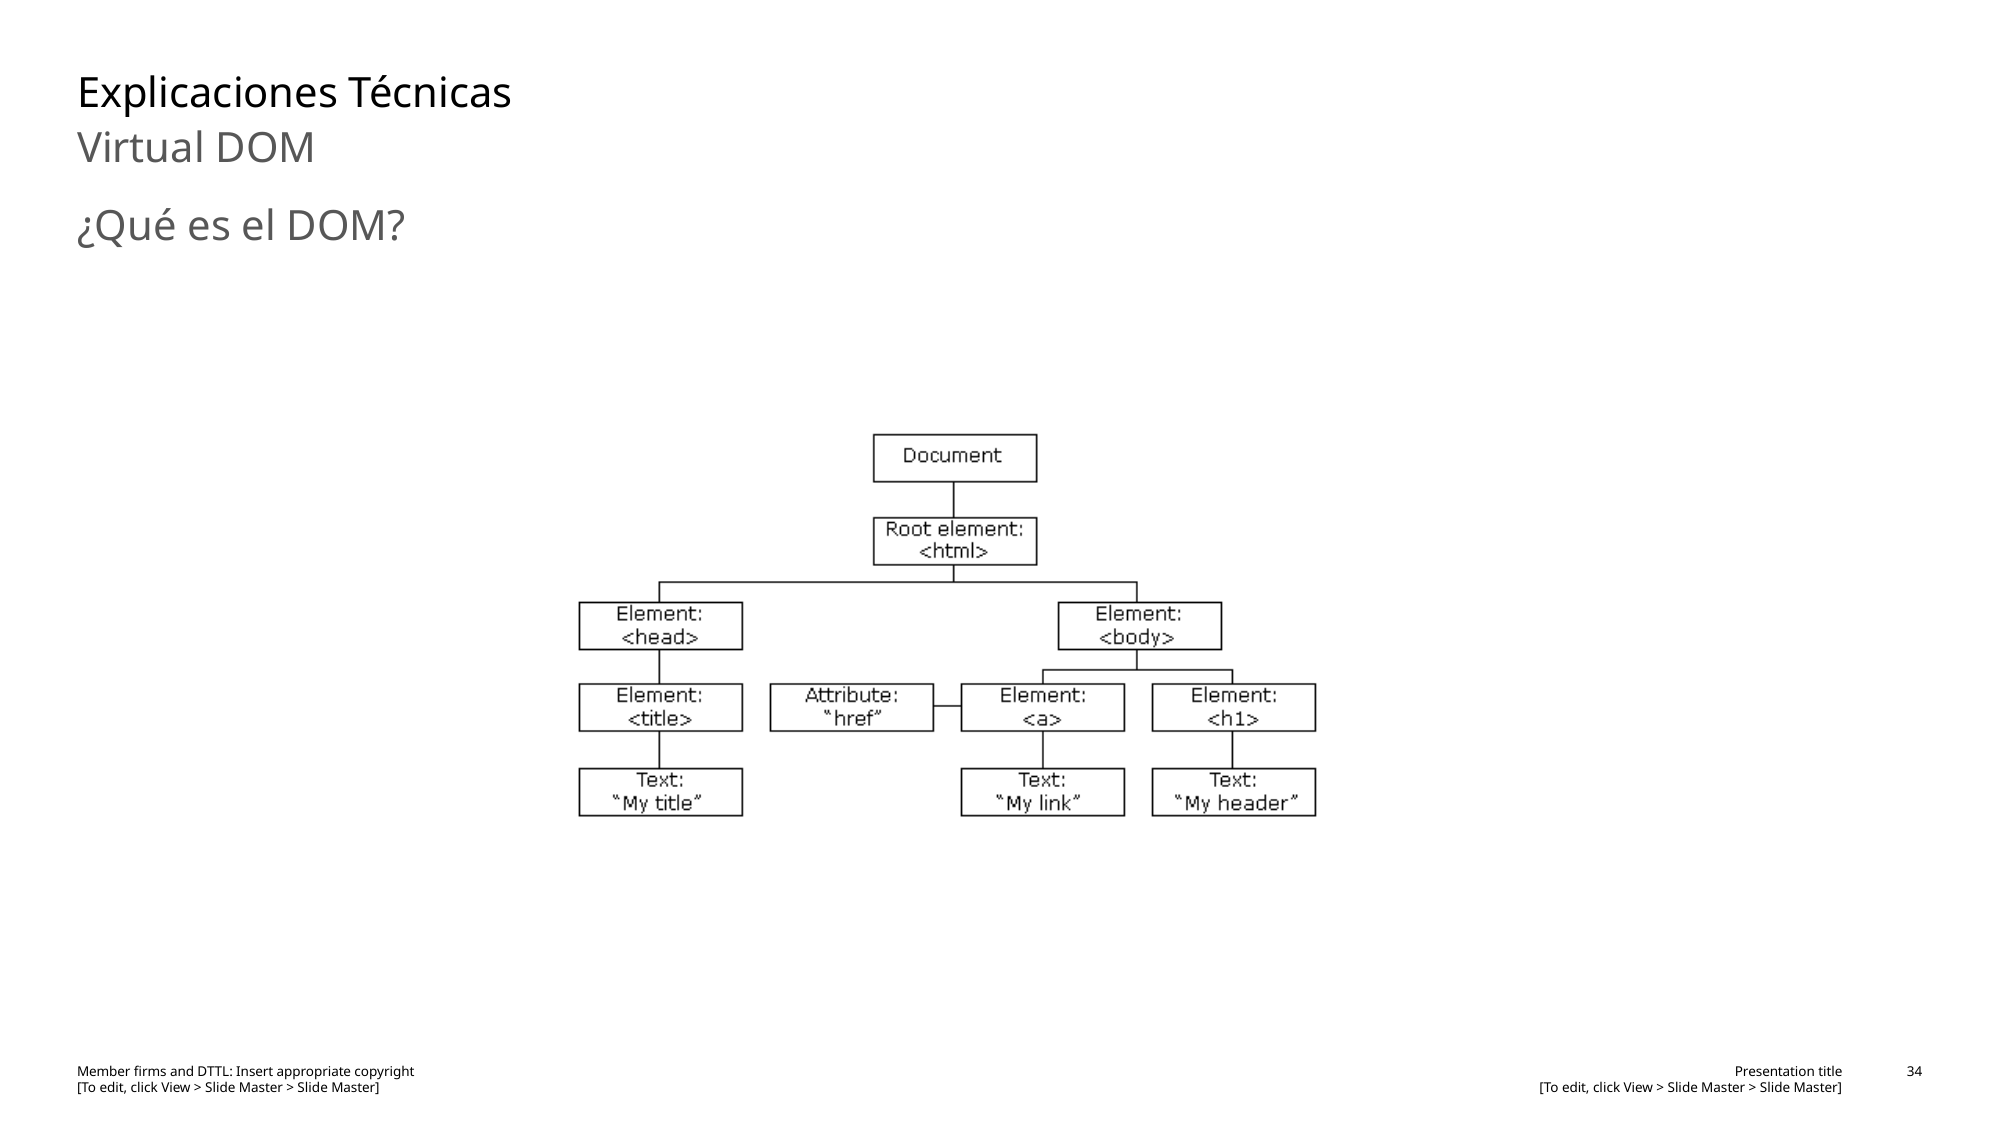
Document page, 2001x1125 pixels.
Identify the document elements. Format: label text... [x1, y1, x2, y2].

picture [568, 417, 1329, 834]
list Virtual DOM ¿Qué es el DOM? [77, 121, 1923, 245]
title Explicaciones Técnicas [77, 66, 1923, 121]
